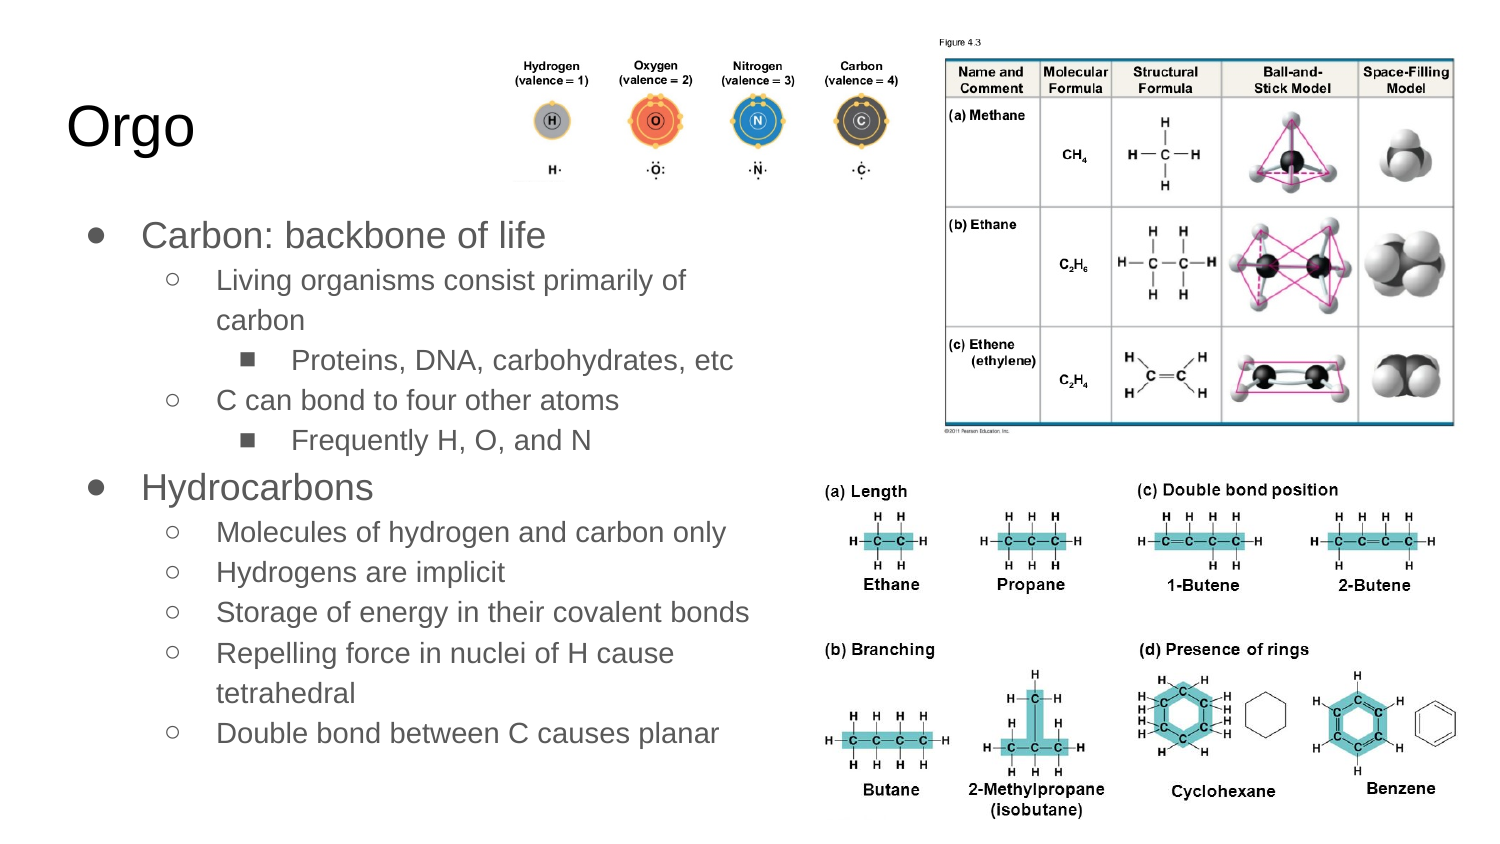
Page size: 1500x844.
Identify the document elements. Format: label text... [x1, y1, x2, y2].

picture [797, 477, 1481, 820]
title Orgo [51, 72, 494, 167]
picture [499, 47, 914, 182]
picture [924, 33, 1475, 446]
list Carbon: backbone of life Living organisms consist primarily of carbon Proteins, DNA, carbohydrates, etc C can bond to four other atoms Frequently H, O, and N Hydrocarbons Molecules of hydrogen and carbon only Hydrogens are implicit Storage of energy in their covalent bonds Repelling force in nuclei of H cause tetrahedral Double bond between C causes planar [51, 189, 799, 750]
